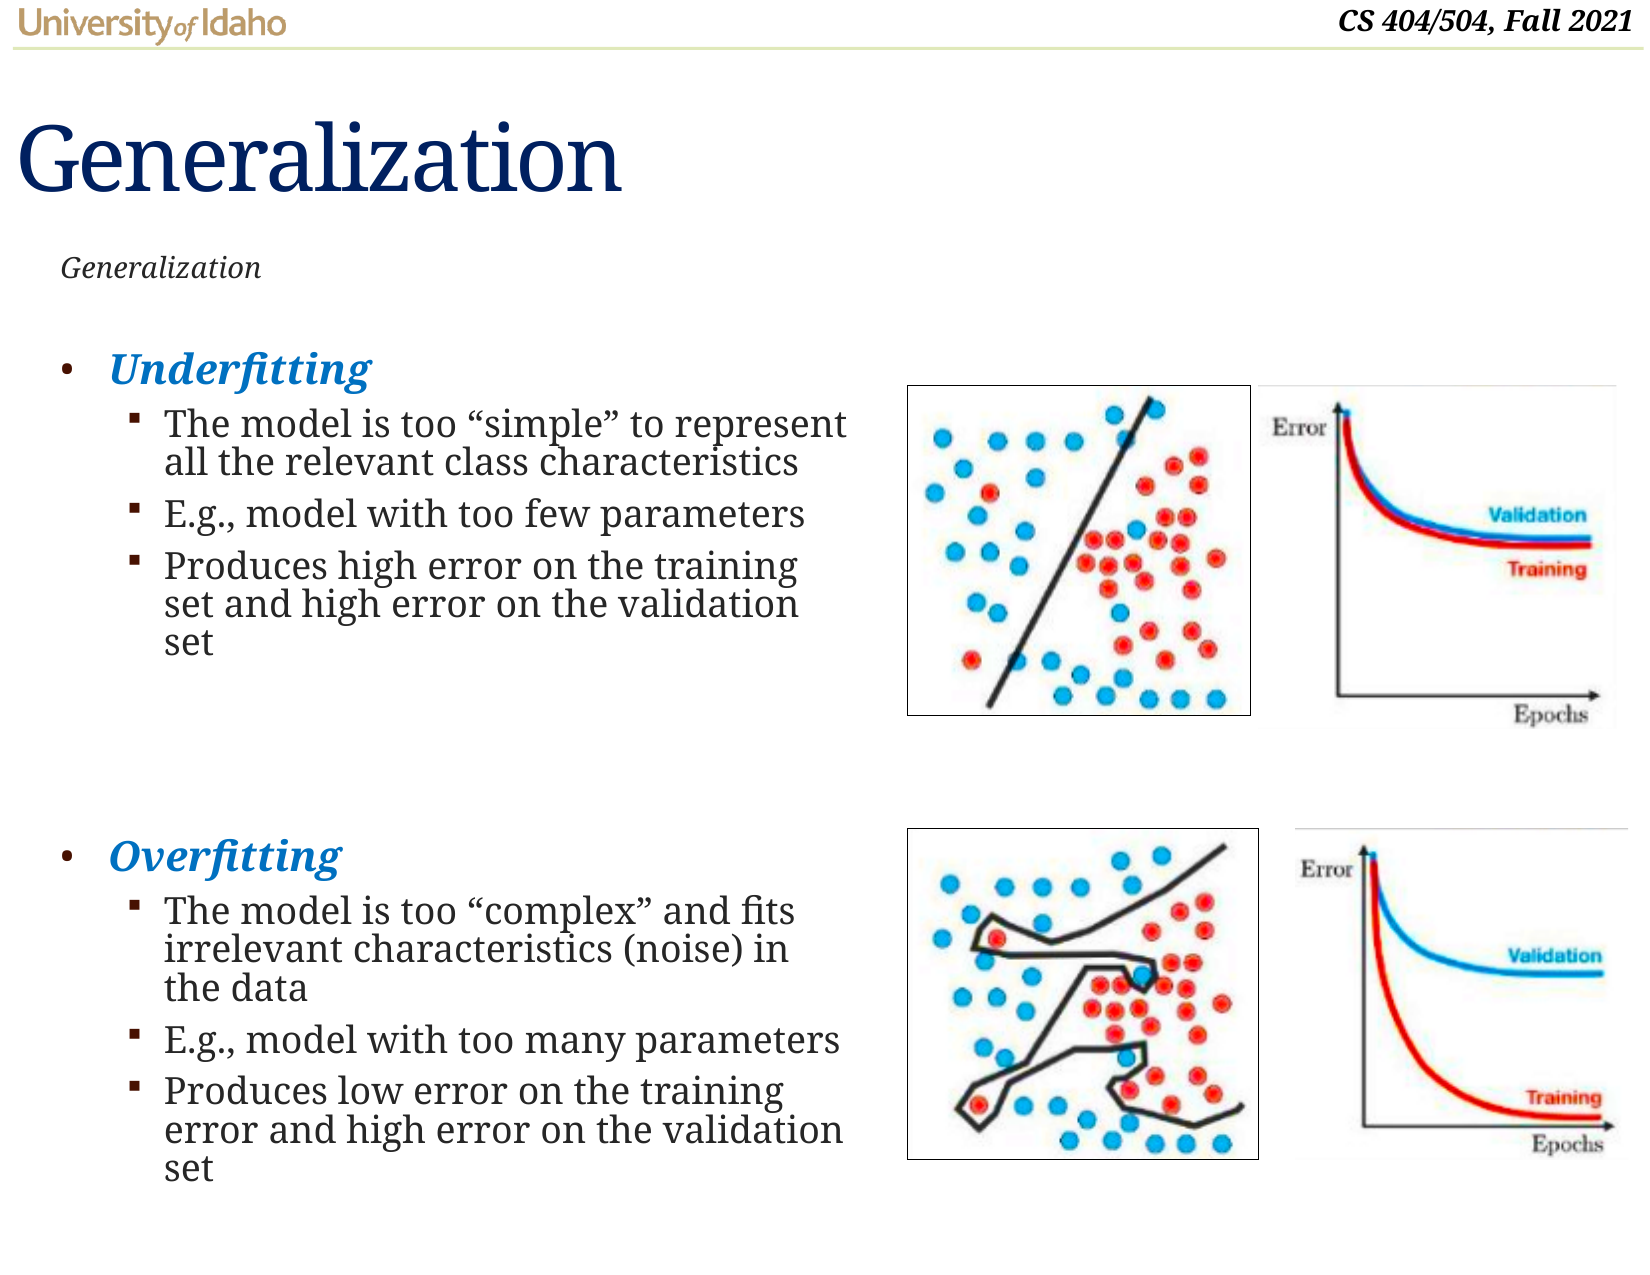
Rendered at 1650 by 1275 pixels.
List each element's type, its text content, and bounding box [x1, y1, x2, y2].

picture [19, 8, 286, 46]
list Generalization [45, 247, 1062, 306]
picture [1257, 385, 1617, 729]
picture [907, 385, 1251, 716]
picture [1294, 828, 1629, 1160]
title Generalization [0, 75, 1650, 248]
picture [907, 828, 1259, 1160]
list Underfitting The model is too “simple” to represent all the relevant class characteristics E.g., model with too few parameters Produces high error on the training set and high error on the validation set Overfitting The model is too “complex” and fits irrelevant characteristics (noise) in the data E.g., model with too many parameters Produces low error on the training error and high error on the validation set [45, 342, 871, 1224]
